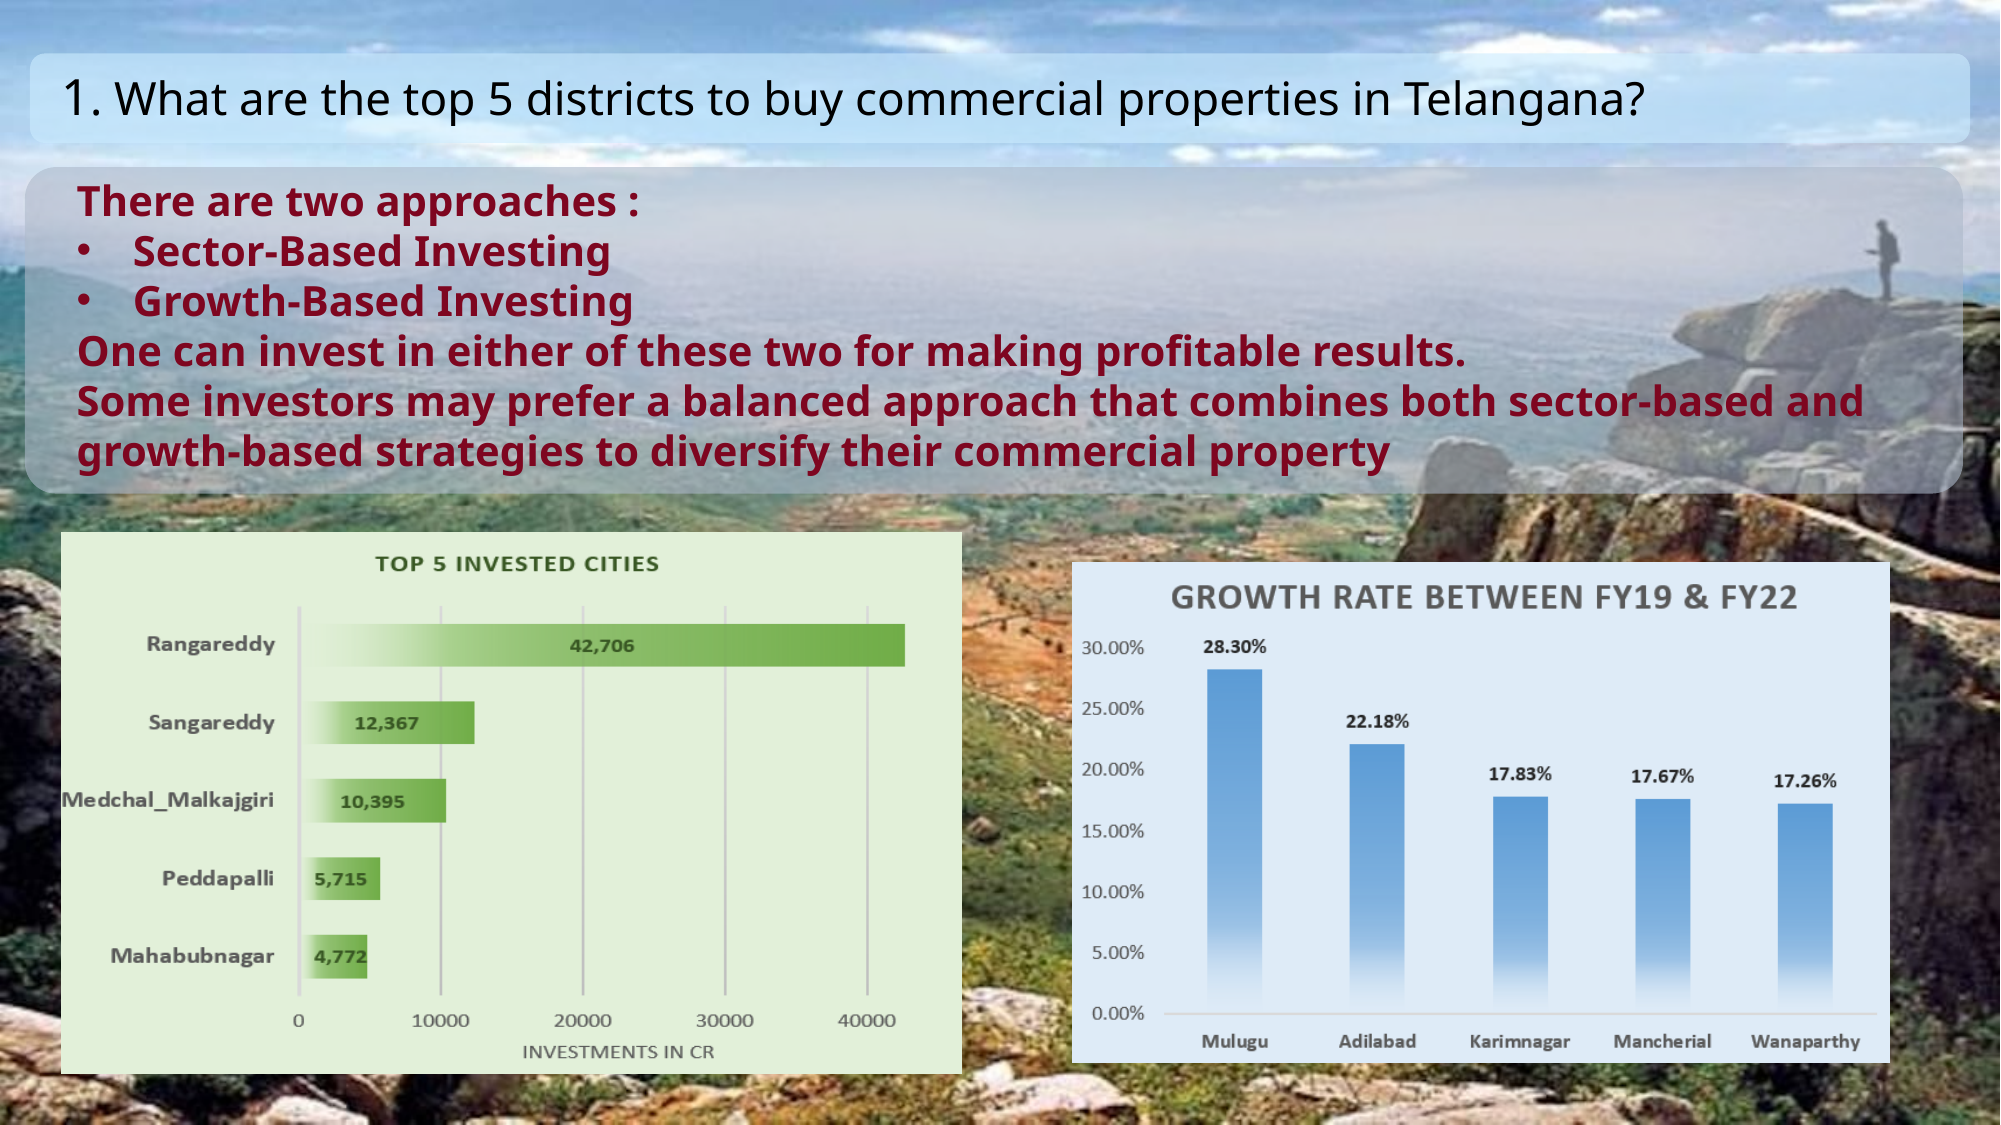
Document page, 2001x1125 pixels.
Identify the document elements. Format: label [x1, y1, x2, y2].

text_box [24, 167, 2000, 494]
text_box [29, 53, 1970, 143]
picture [0, 0, 2000, 1125]
